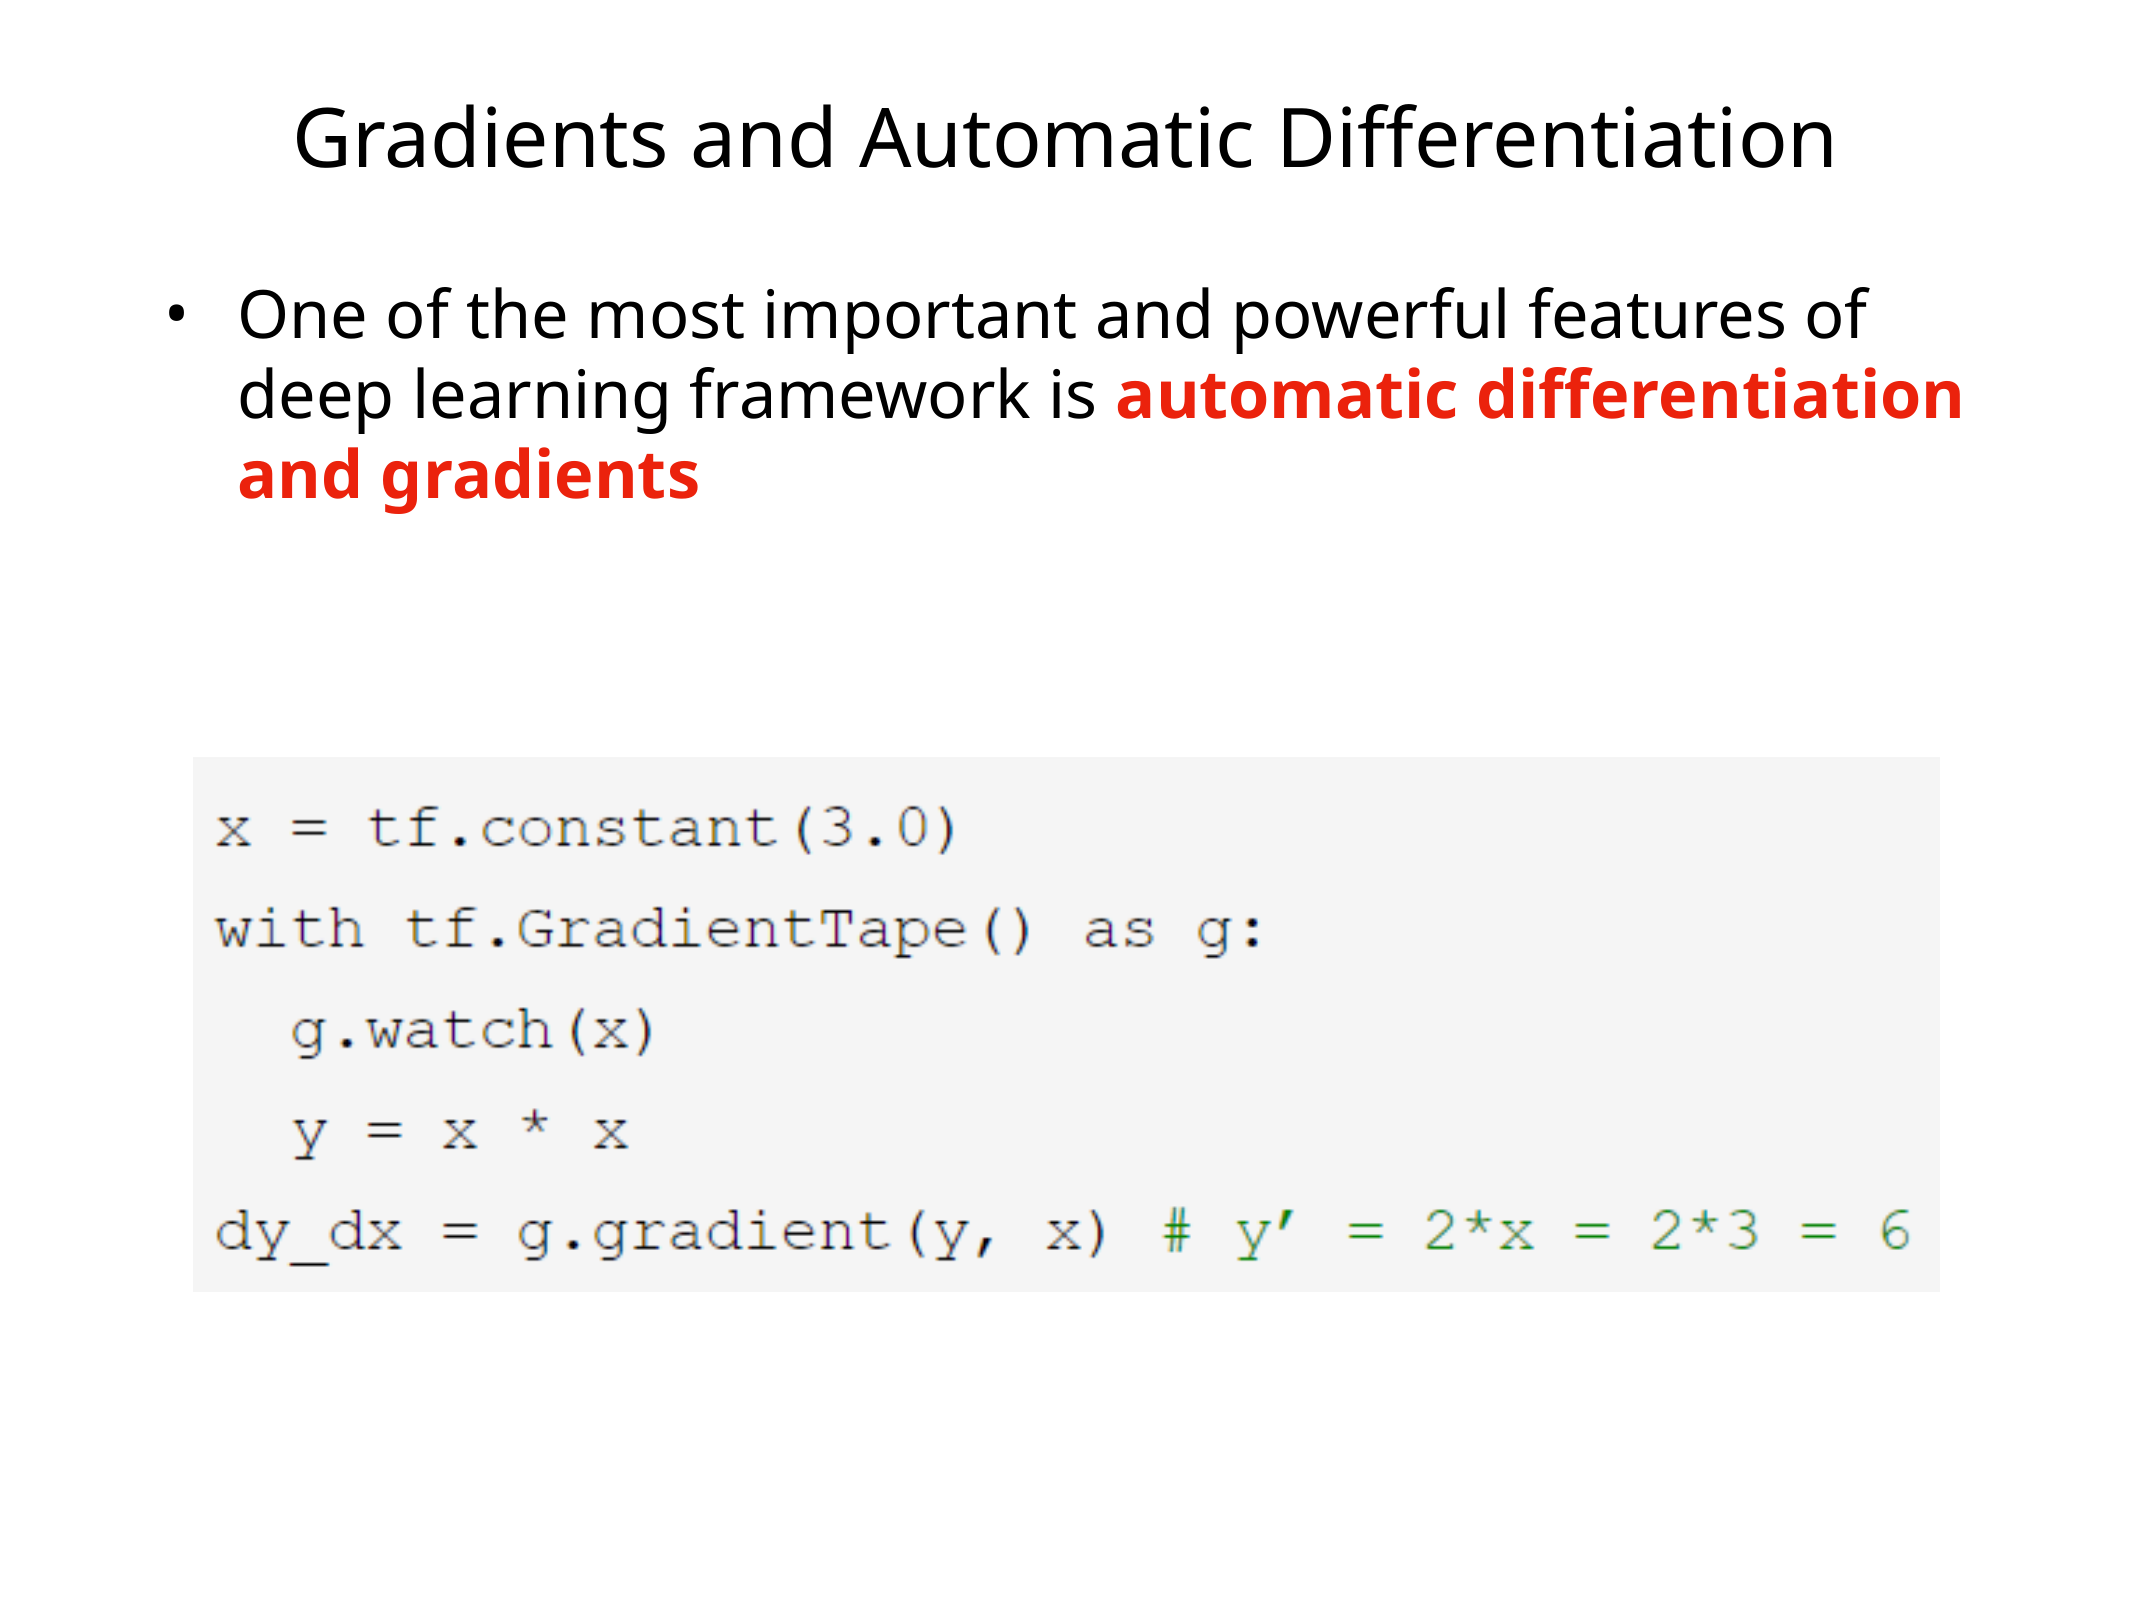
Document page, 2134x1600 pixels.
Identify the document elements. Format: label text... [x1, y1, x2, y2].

title Gradients and Automatic Differentiation [156, 41, 1978, 228]
picture [193, 757, 1940, 1292]
list One of the most important and powerful features of deep learning framework is automatic differentiation and gradients [156, 263, 1978, 1457]
